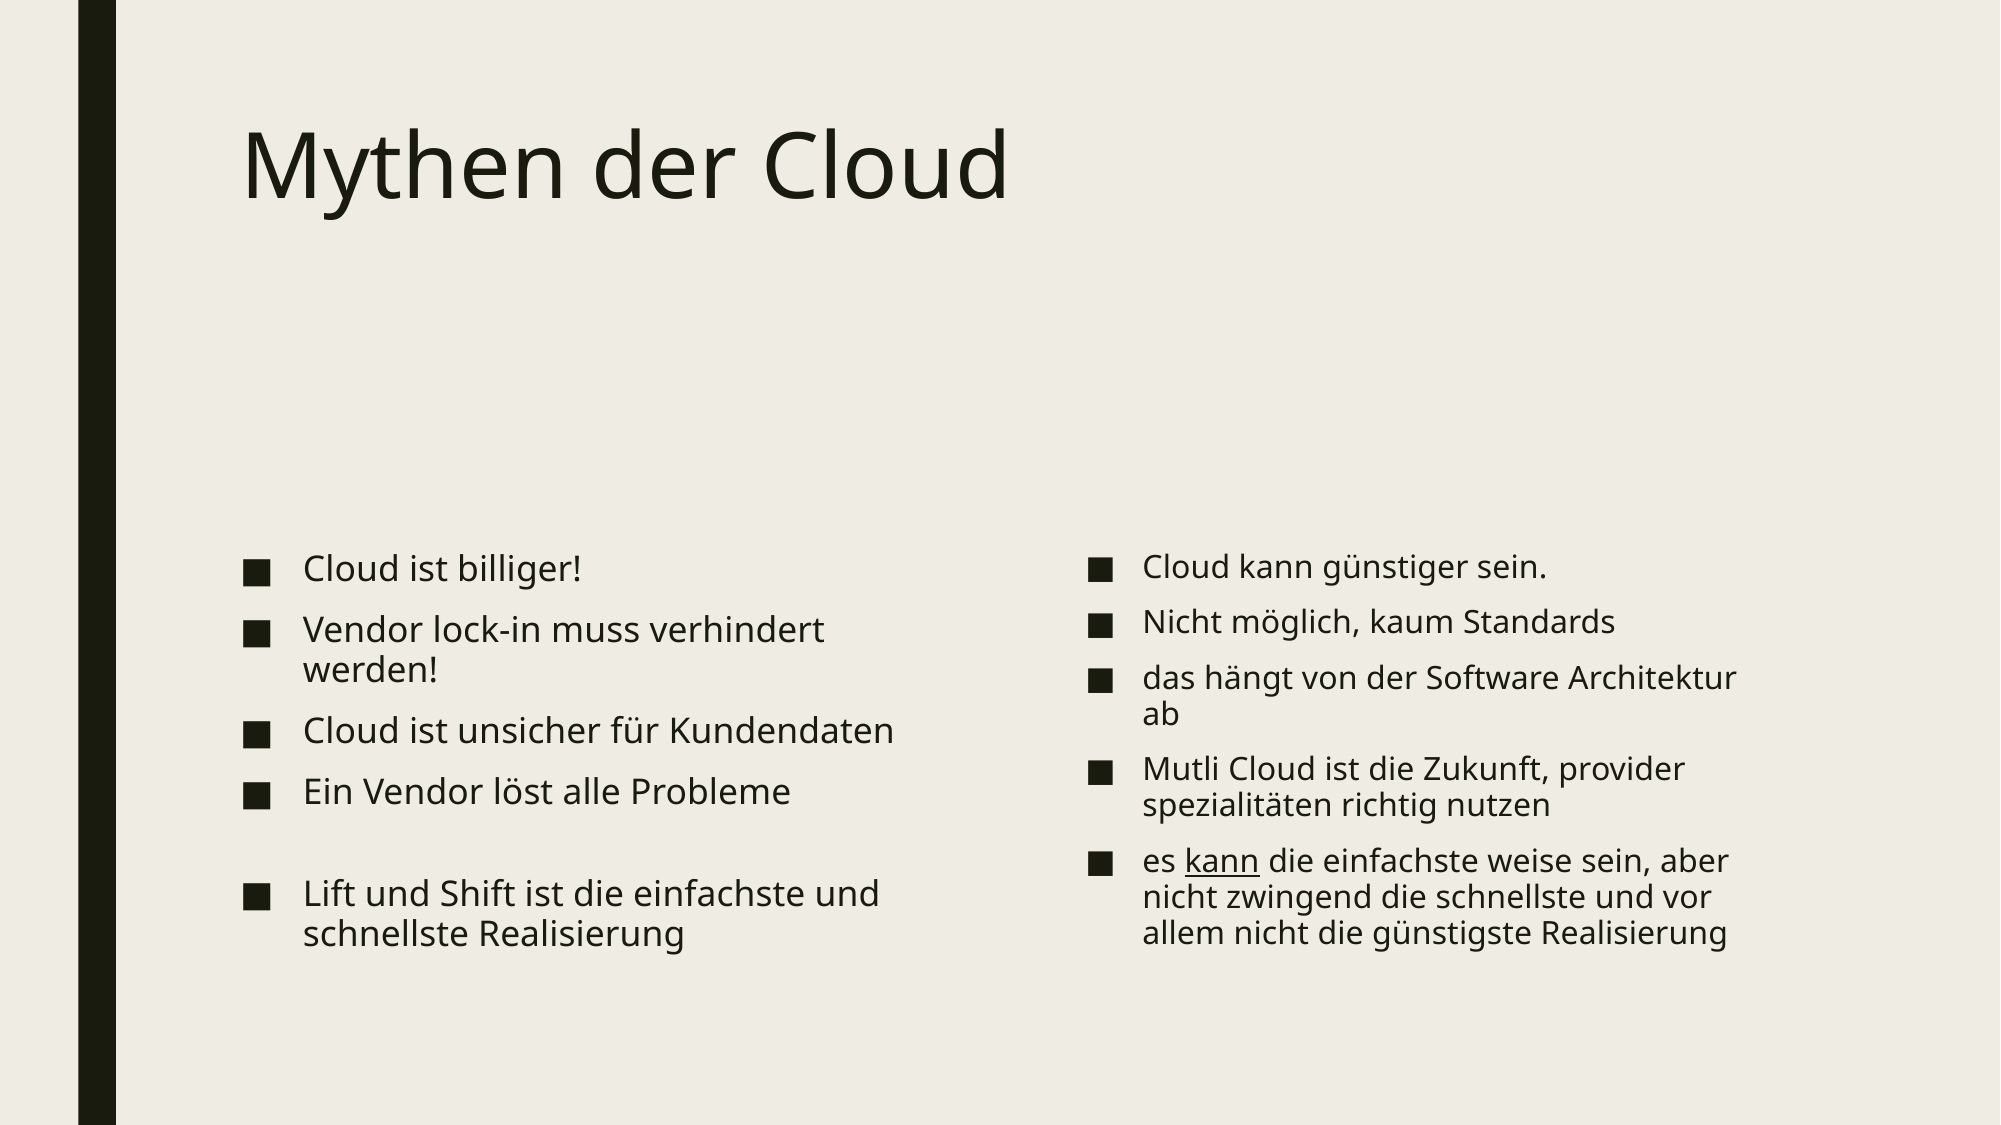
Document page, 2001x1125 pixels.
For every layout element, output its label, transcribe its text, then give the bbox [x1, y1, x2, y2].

list Cloud ist billiger! Vendor lock-in muss verhindert werden! Cloud ist unsicher für Kundendaten Ein Vendor löst alle Probleme Lift und Shift ist die einfachste und schnellste Realisierung [225, 542, 954, 963]
title Mythen der Cloud [225, 112, 1800, 357]
list Cloud kann günstiger sein. Nicht möglich, kaum Standards das hängt von der Software Architektur ab Mutli Cloud ist die Zukunft, provider spezialitäten richtig nutzen es kann die einfachste weise sein, aber nicht zwingend die schnellste und vor allem nicht die günstigste Realisierung [1070, 542, 1800, 963]
